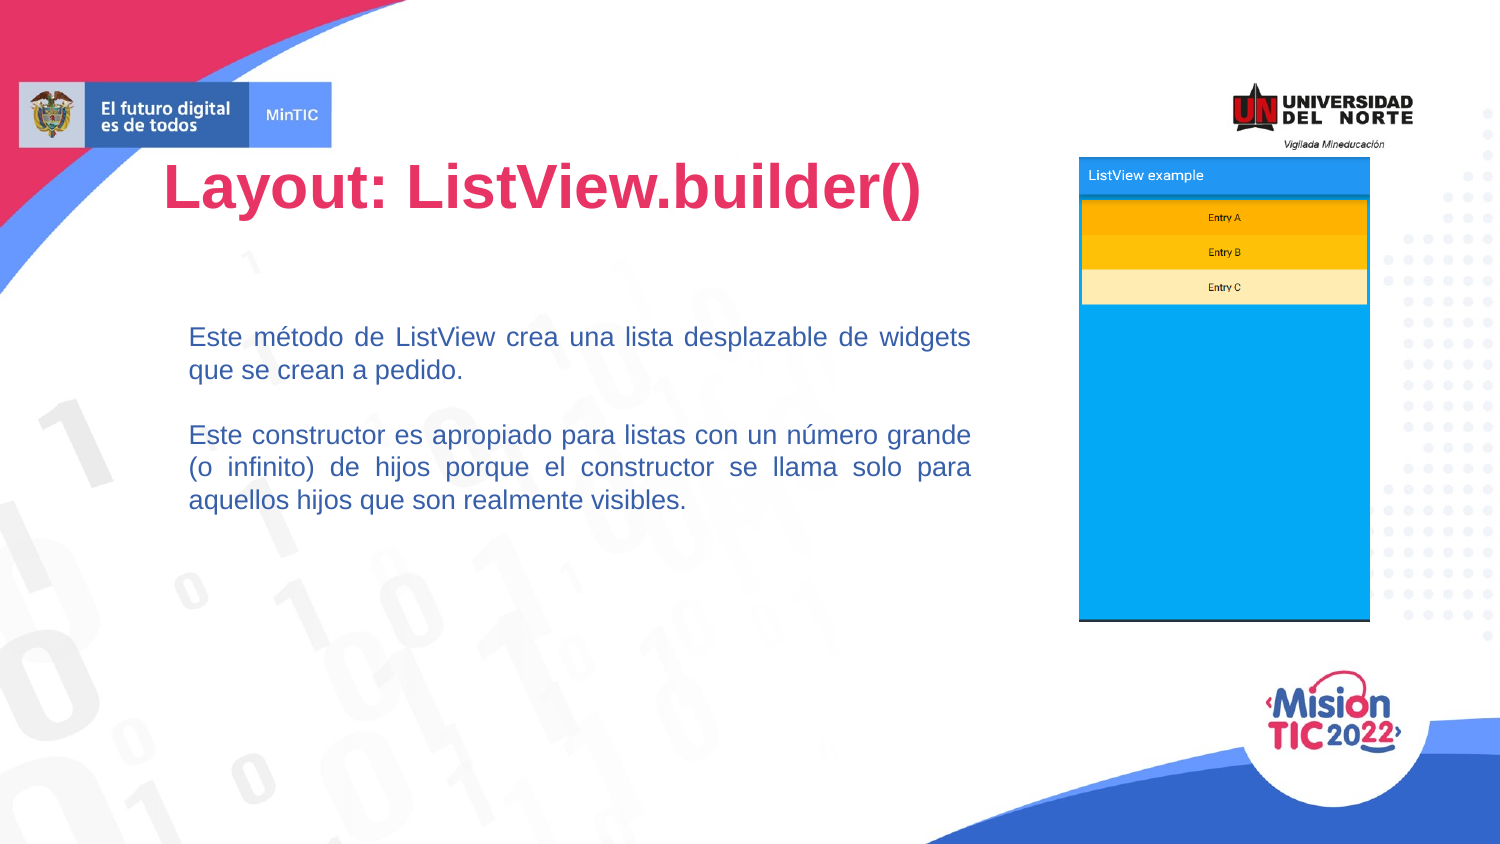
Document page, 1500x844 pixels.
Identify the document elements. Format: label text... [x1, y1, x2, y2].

picture [0, 0, 1500, 844]
text_box Layout: ListView.builder() [152, 112, 1390, 291]
text_box Este método de ListView crea una lista desplazable de widgets que se crean a pedido. Este constructor es apropiado para listas con un número grande (o infinito) de hijos porque el constructor se llama solo para aquellos hijos que son realmente visibles. [173, 304, 986, 595]
